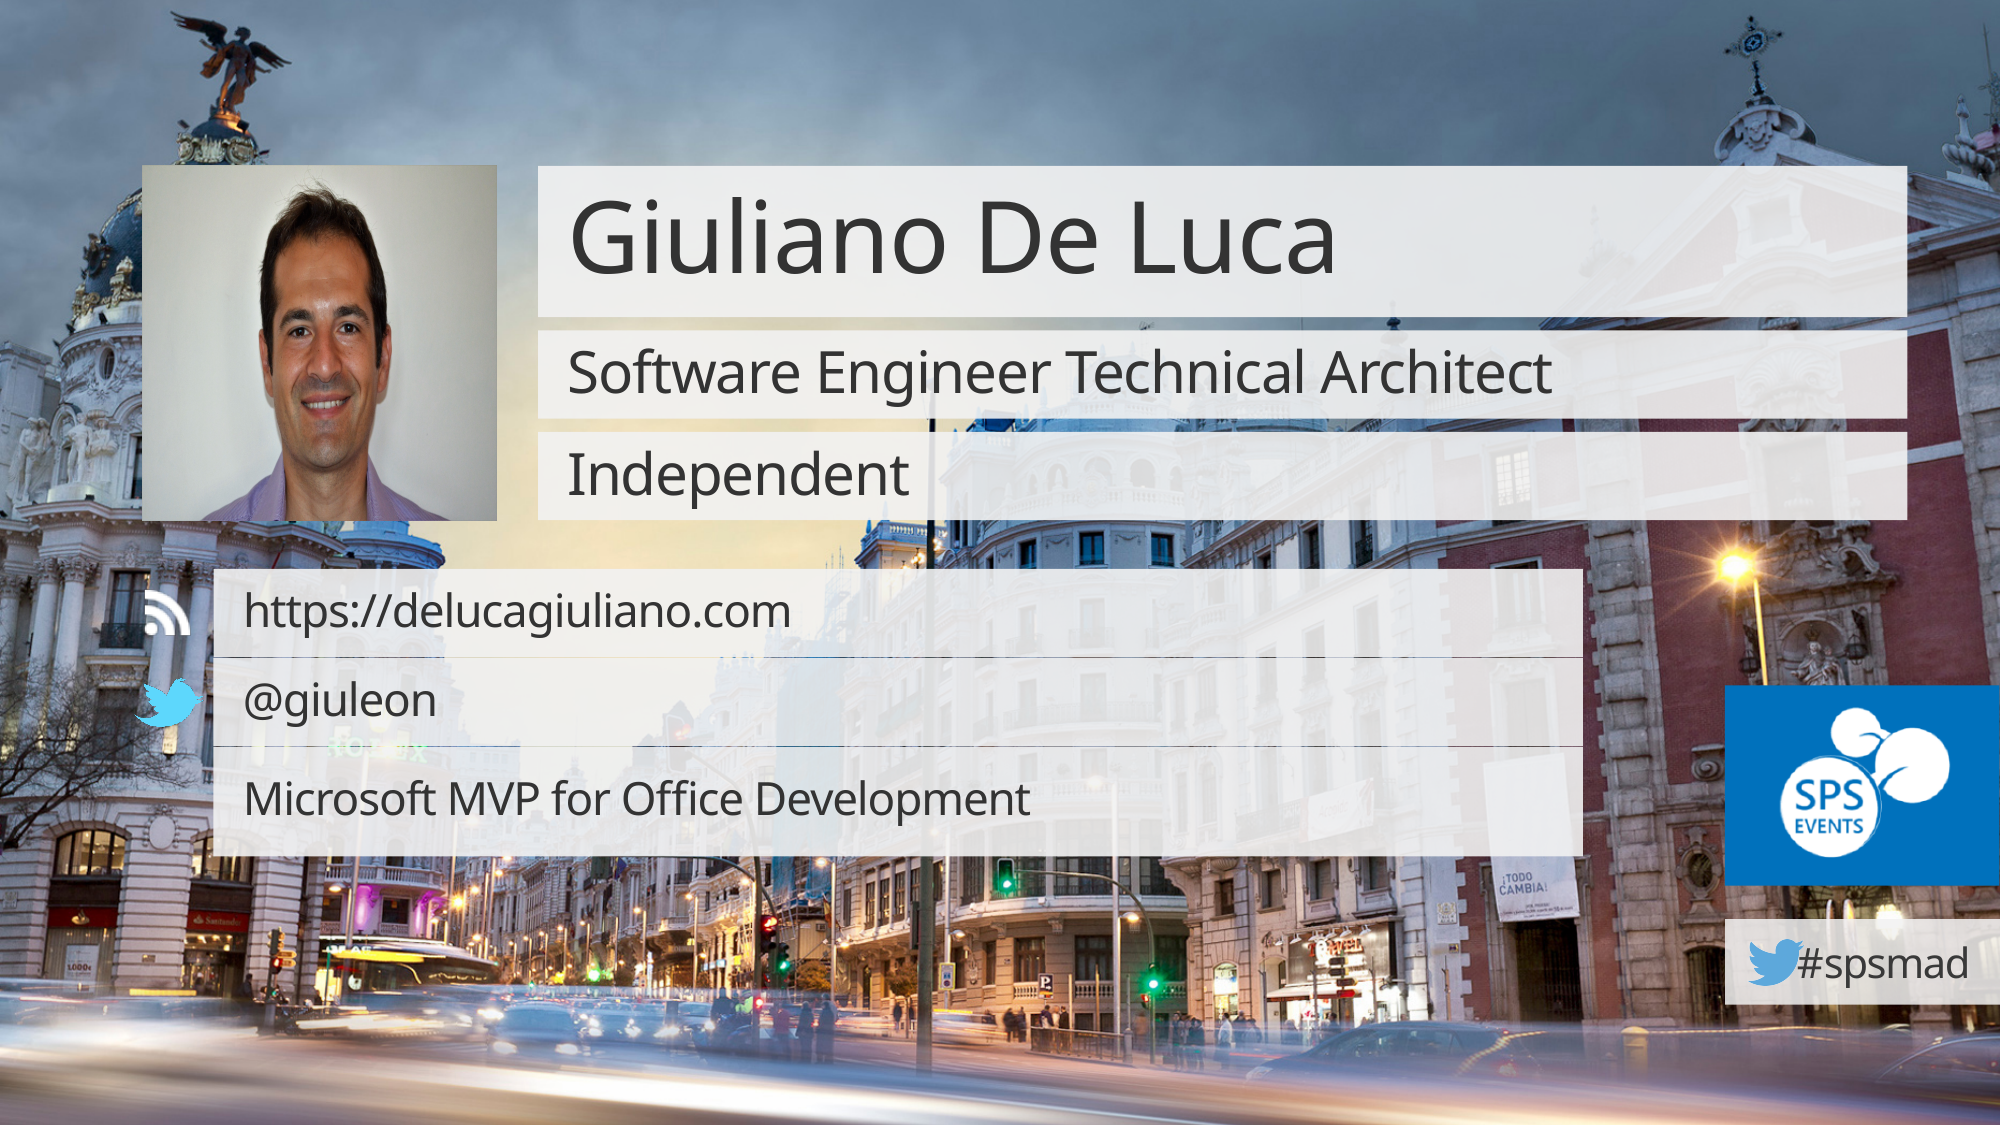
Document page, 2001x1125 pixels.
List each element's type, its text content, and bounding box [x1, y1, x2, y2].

list Giuliano De Luca [538, 165, 1908, 318]
list Software Engineer Technical Architect [538, 330, 1908, 419]
picture [1747, 939, 1805, 986]
picture [0, 0, 2000, 1125]
list https://delucagiuliano.com [213, 568, 1583, 657]
list @giuleon [213, 657, 1583, 746]
list Microsoft MVP for Office Development [213, 746, 1583, 857]
list Independent [538, 431, 1908, 521]
picture [1762, 699, 1966, 861]
